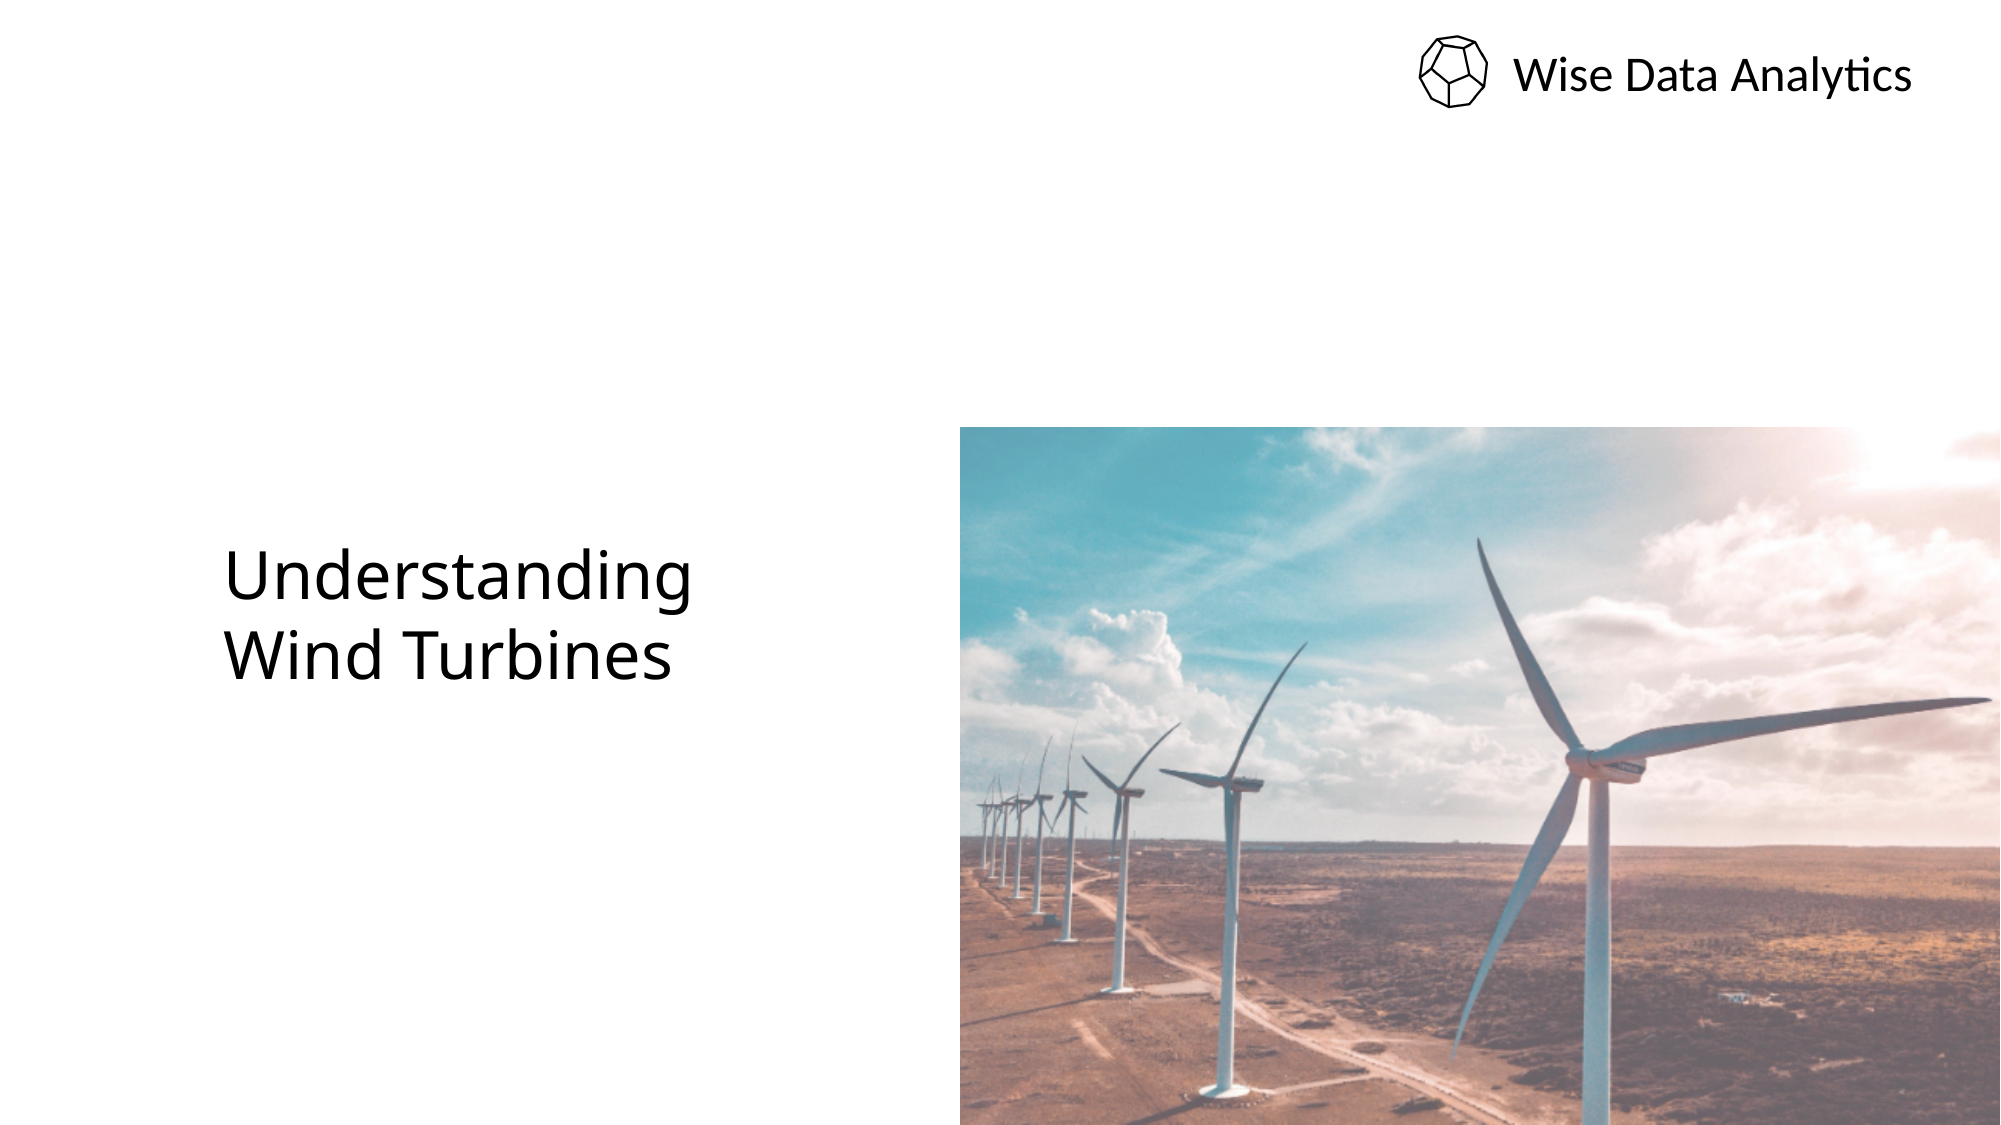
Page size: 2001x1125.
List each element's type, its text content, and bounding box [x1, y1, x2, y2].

picture [1415, 33, 1499, 110]
text_box Understanding Wind Turbines [208, 525, 762, 700]
